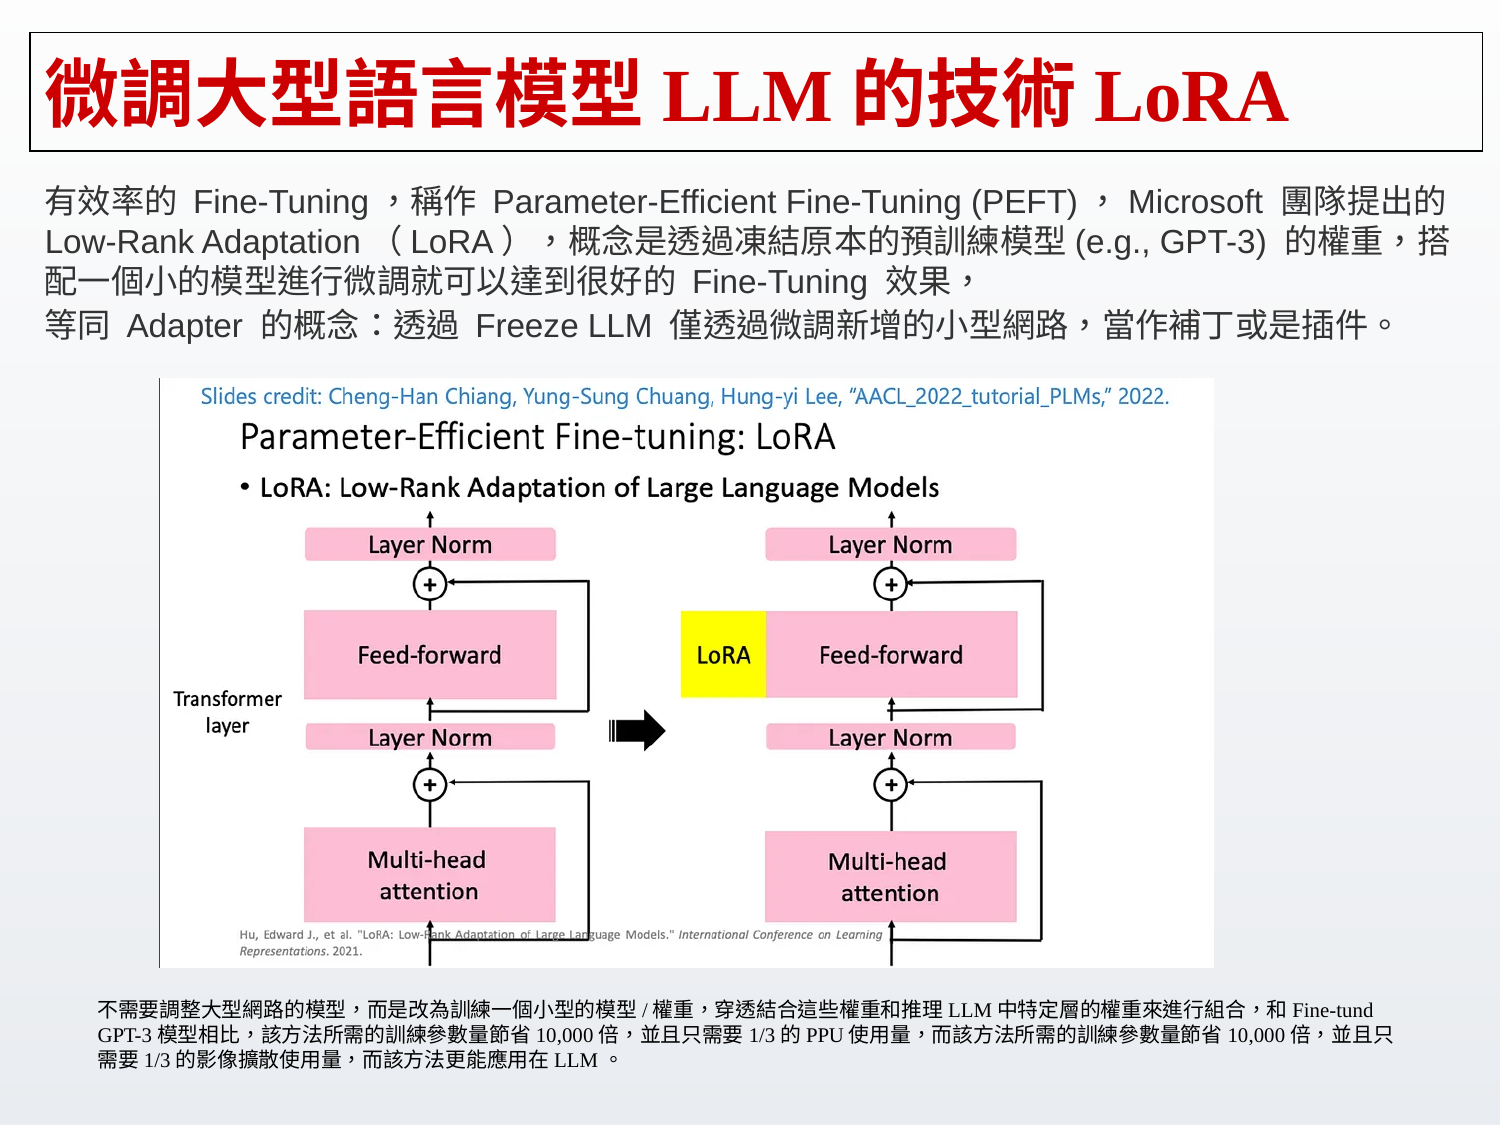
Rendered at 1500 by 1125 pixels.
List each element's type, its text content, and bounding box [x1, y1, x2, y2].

title 微調大型語言模型LLM的技術LoRA [29, 32, 1483, 152]
picture [159, 375, 1230, 968]
list 有效率的 Fine-Tuning，稱作 Parameter-Efficient Fine-Tuning (PEFT)，Microsoft 團隊提出的 Low-Rank Adaptation（LoRA），概念是透過凍結原本的預訓練模型(e.g., GPT-3) 的權重，搭配一個小的模型進行微調就可以達到很好的 Fine-Tuning 效果， 等同 Adapter 的概念：透過 Freeze LLM 僅透過微調新增的小型網路，當作補丁或是插件。 [29, 172, 1483, 1059]
text_box 不需要調整大型網路的模型，而是改為訓練一個小型的模型/權重，穿透結合這些權重和推理LLM中特定層的權重來進行組合，和Fine-tund GPT-3模型相比，該方法所需的訓練參數量節省10,000倍，並且只需要1/3的PPU使用量，而該方法所需的訓練參數量節省10,000倍，並且只需要1/3的影像擴散使用量，而該方法更能應用在LLM。 [82, 989, 1430, 1080]
